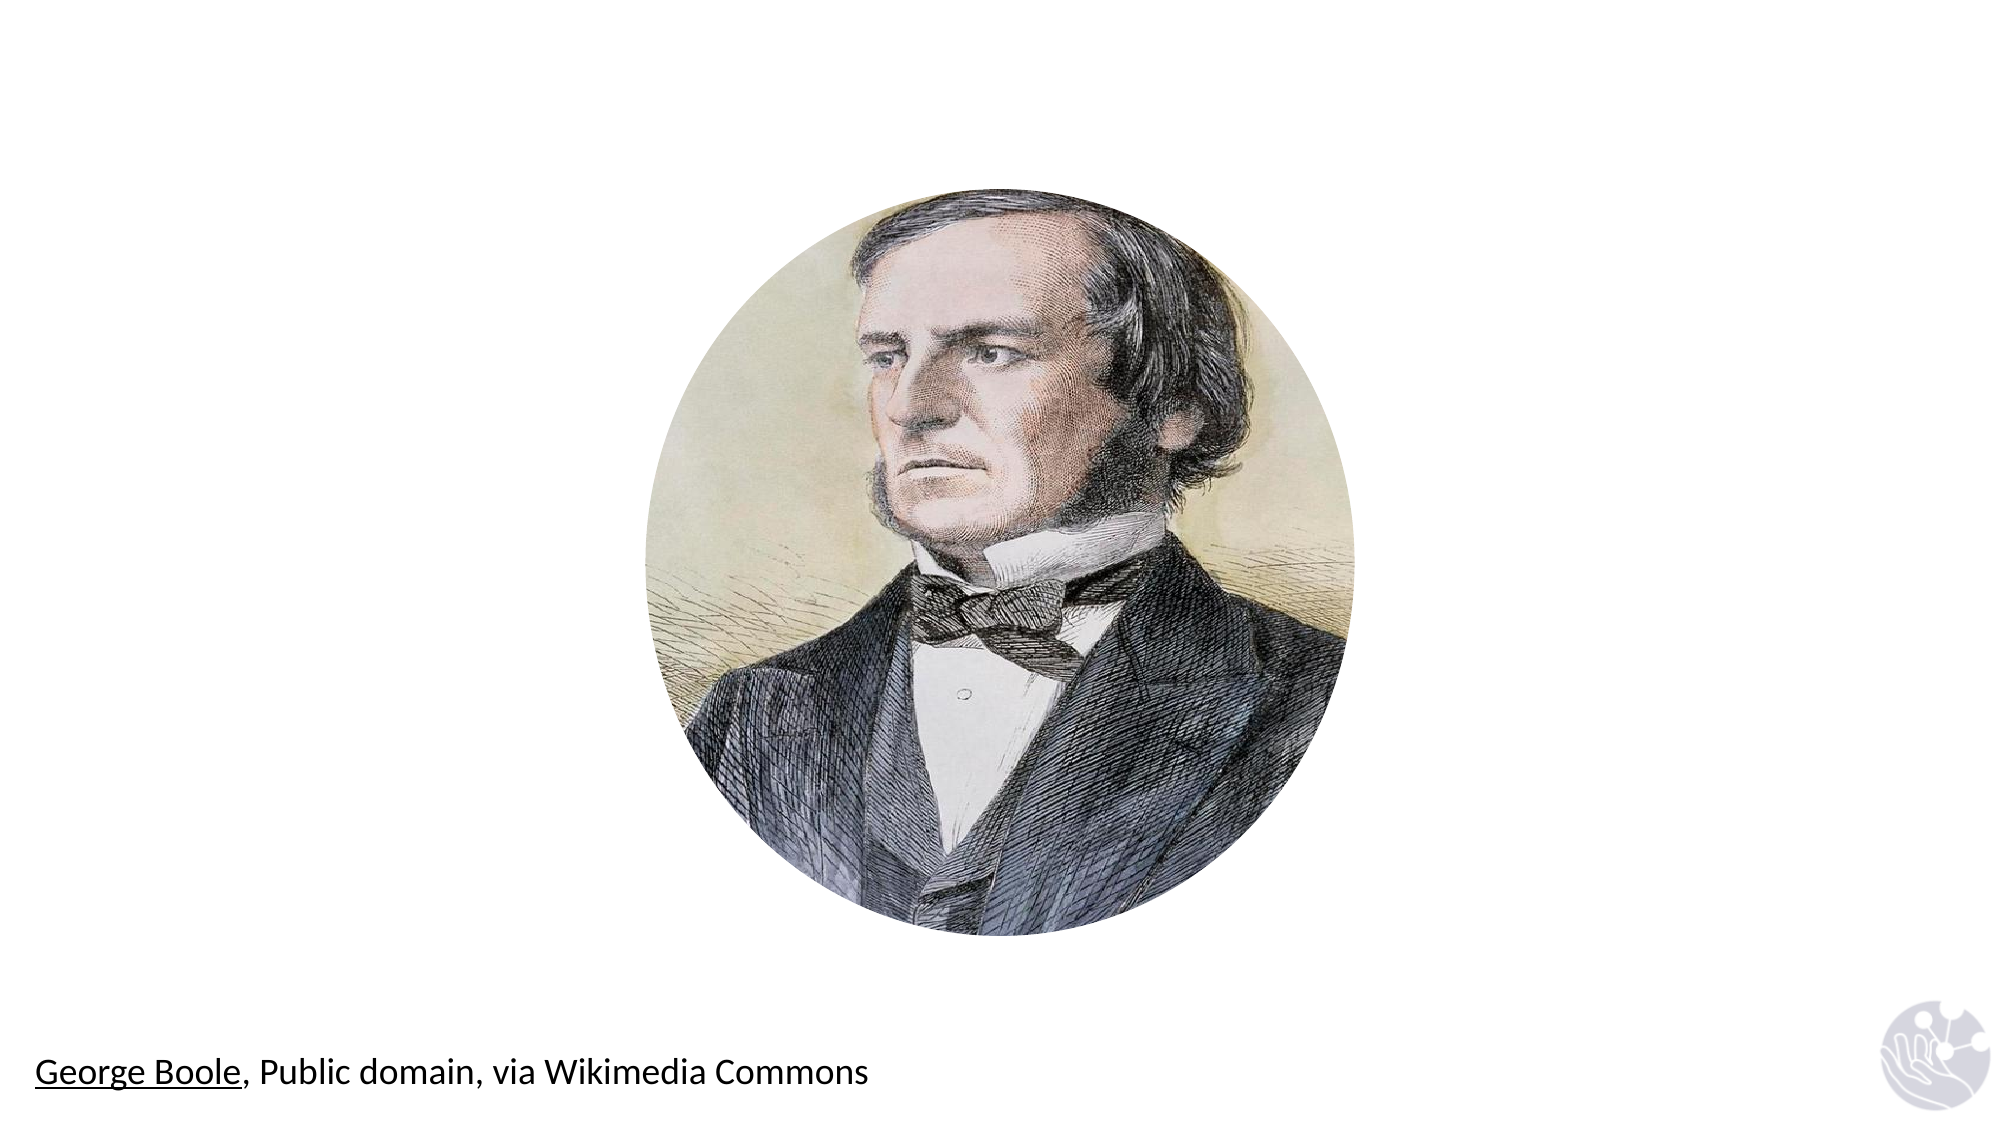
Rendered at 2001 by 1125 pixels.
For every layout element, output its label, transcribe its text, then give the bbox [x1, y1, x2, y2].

picture [1866, 989, 1998, 1123]
text_box George Boole, Public domain, via Wikimedia Commons [20, 1039, 1022, 1100]
picture [645, 189, 1355, 936]
